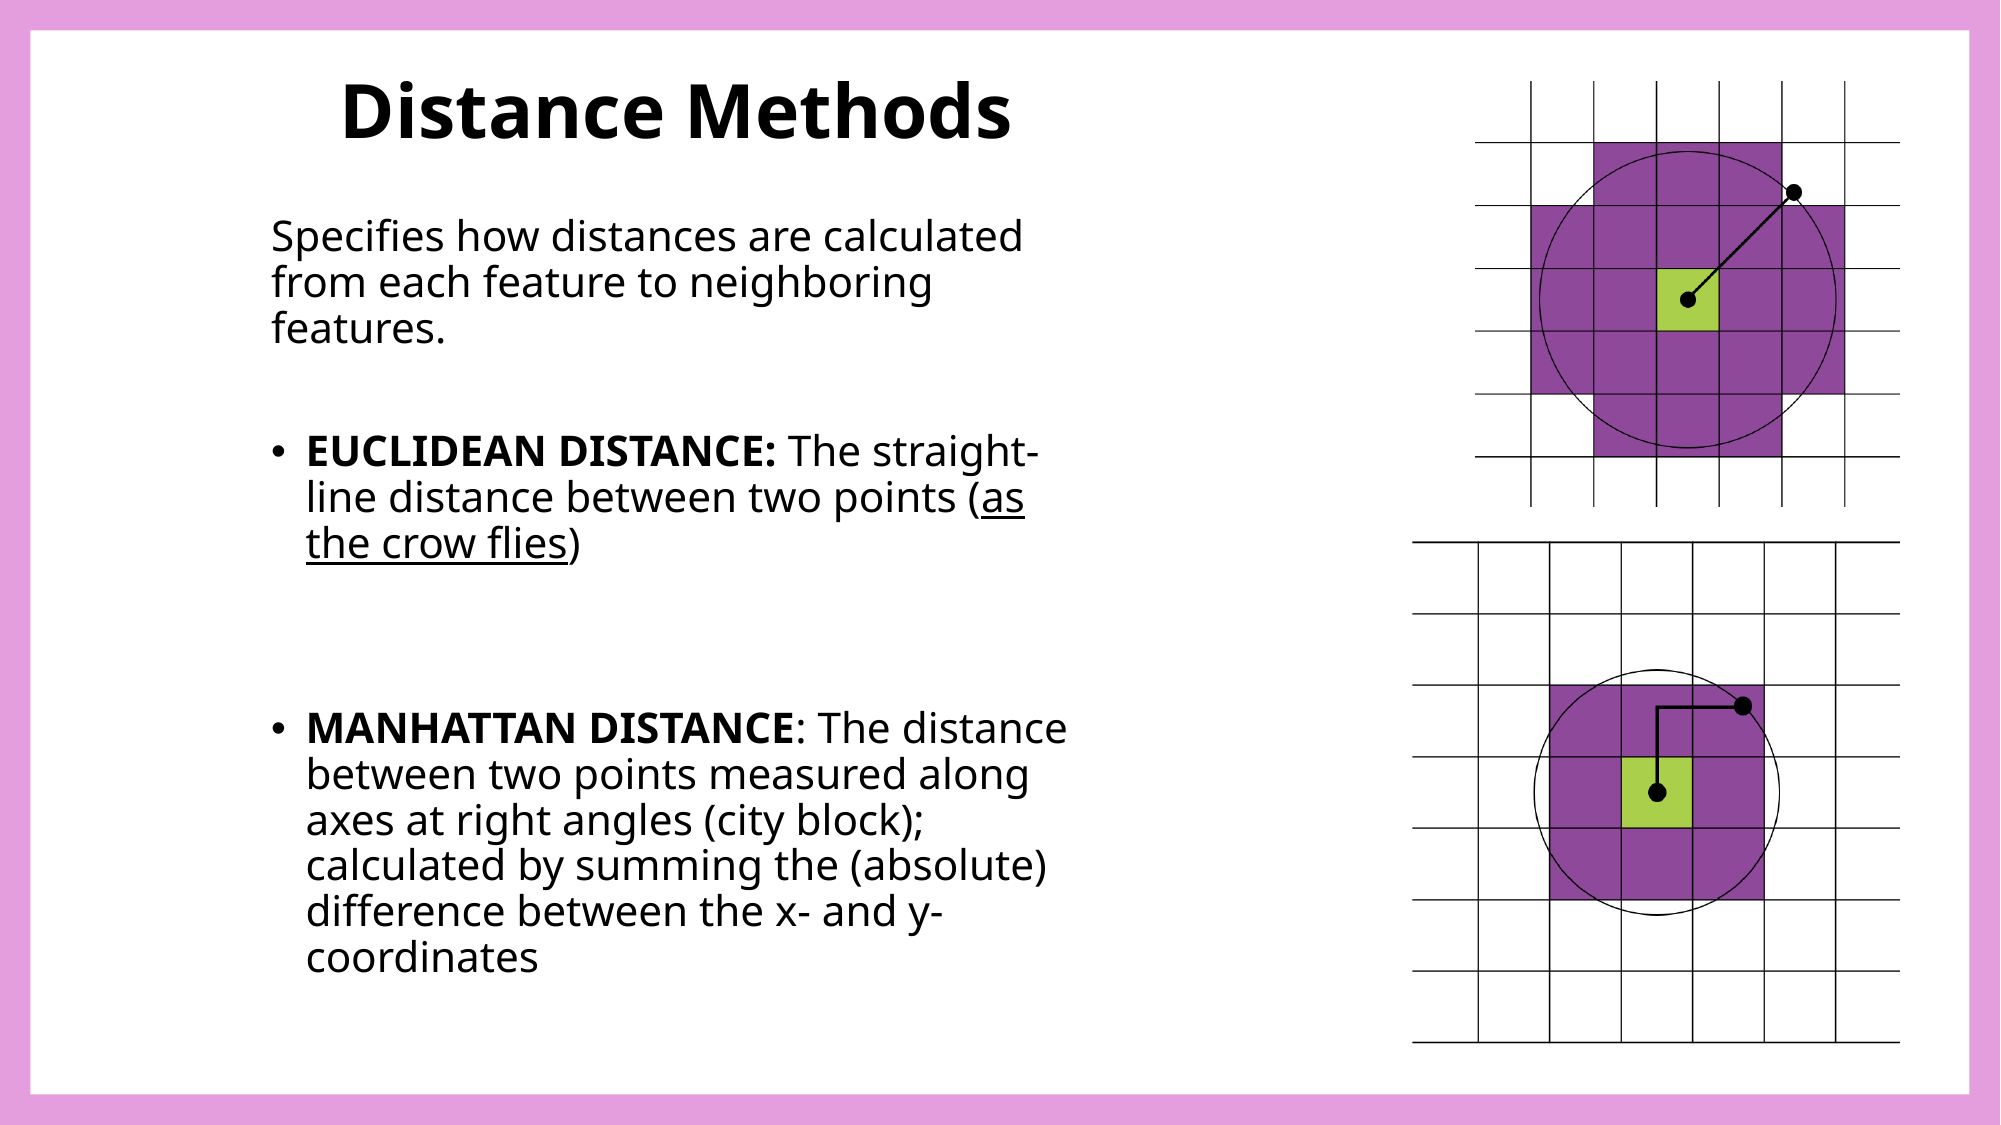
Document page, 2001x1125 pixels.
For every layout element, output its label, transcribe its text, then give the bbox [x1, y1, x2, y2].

text_box [0, 0, 2000, 1125]
picture [1411, 532, 1901, 1045]
list Specifies how distances are calculated from each feature to neighboring features. EUCLIDEAN DISTANCE: The straight-line distance between two points (as the crow flies) MANHATTAN DISTANCE: The distance between two points measured along axes at right angles (city block); calculated by summing the (absolute) difference between the x- and y-coordinates [256, 207, 1094, 990]
picture [1474, 80, 1901, 507]
title Distance Methods [324, 32, 1675, 208]
